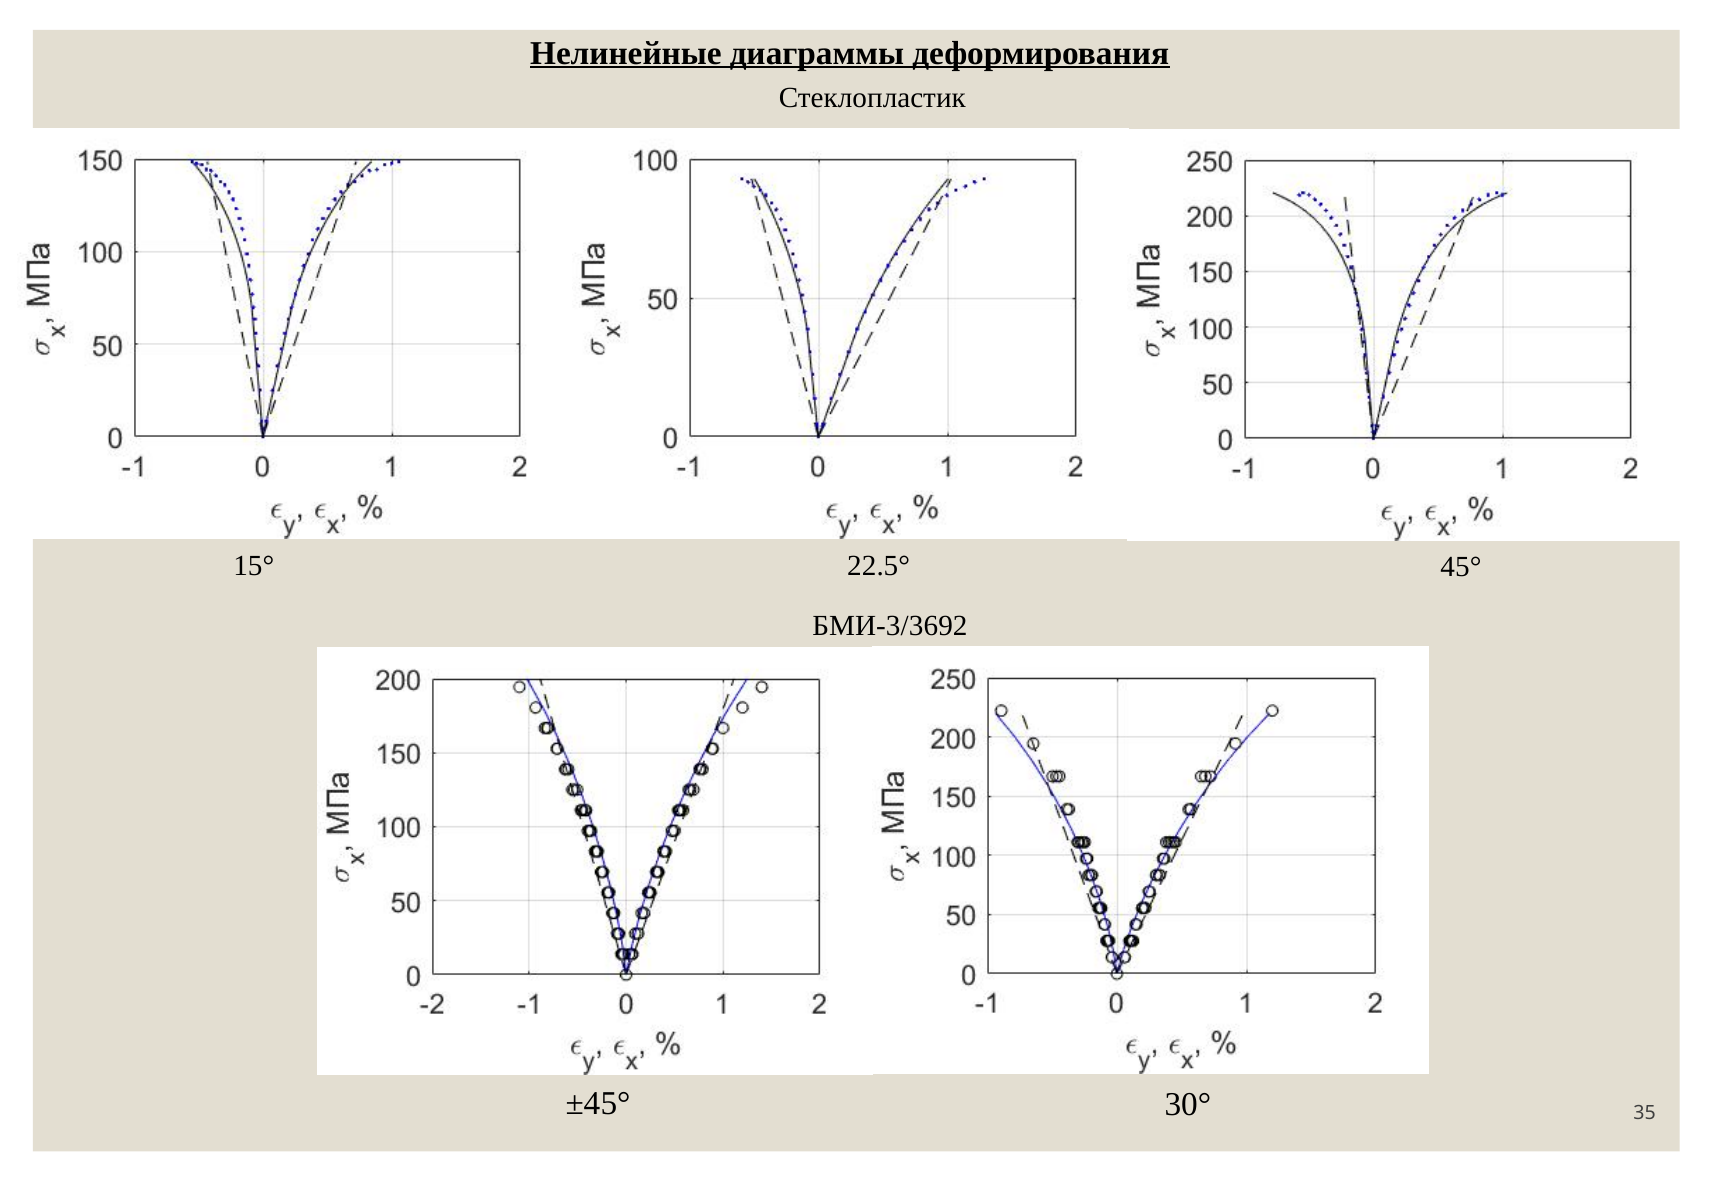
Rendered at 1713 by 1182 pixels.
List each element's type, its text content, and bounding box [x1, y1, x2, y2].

text_box БМИ-3/3692 [797, 599, 983, 643]
text_box ±45° [550, 1081, 646, 1129]
text_box 30° [1149, 1082, 1227, 1130]
picture [16, 128, 1684, 541]
text_box 45° [1425, 548, 1497, 590]
text_box 15° [218, 545, 290, 589]
text_box Стеклопластик [764, 70, 982, 121]
slide_number 35 [1465, 1086, 1671, 1134]
text_box 22.5° [832, 545, 925, 589]
picture [317, 646, 1429, 1075]
text_box Нелинейные диаграммы деформирования [29, 23, 1671, 79]
